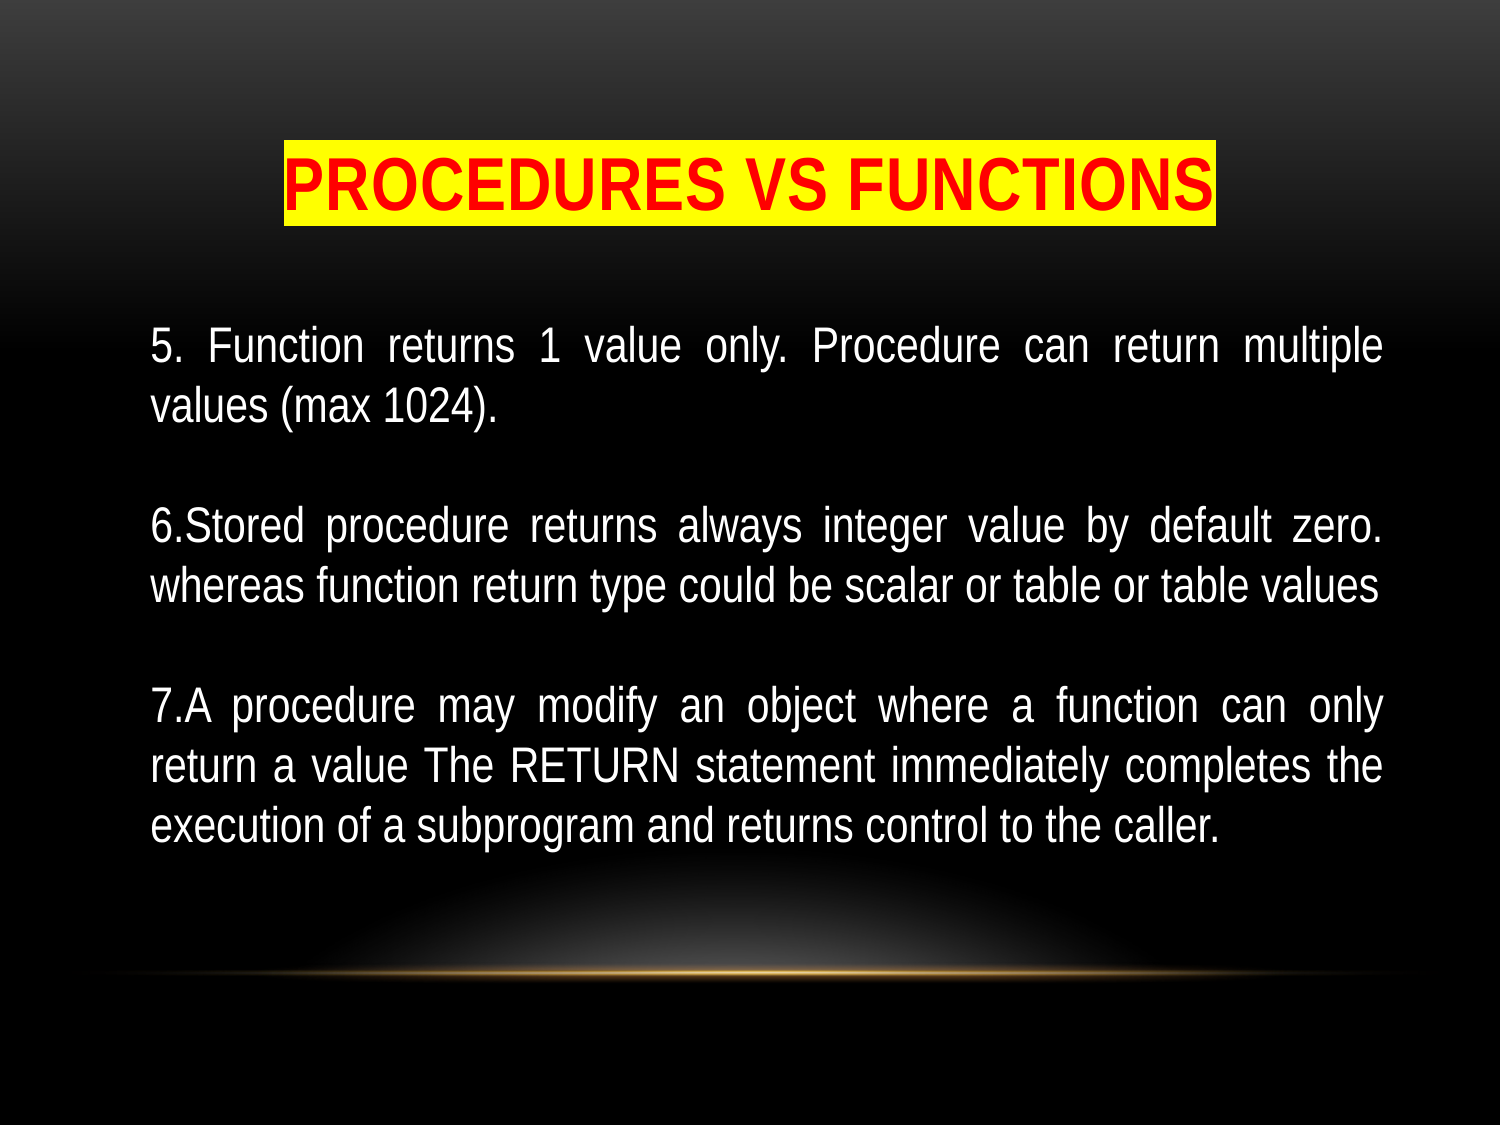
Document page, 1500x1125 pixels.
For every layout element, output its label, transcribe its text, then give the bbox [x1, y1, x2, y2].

title Procedures vs Functions [99, 45, 1400, 233]
text_box 5. Function returns 1 value only. Procedure can return multiple values (max 1024). 6.Stored procedure returns always integer value by default zero. whereas function return type could be scalar or table or table values 7.A procedure may modify an object where a function can only return a value The RETURN statement immediately completes the execution of a subprogram and returns control to the caller. [135, 304, 1400, 860]
picture [0, 0, 1500, 1125]
